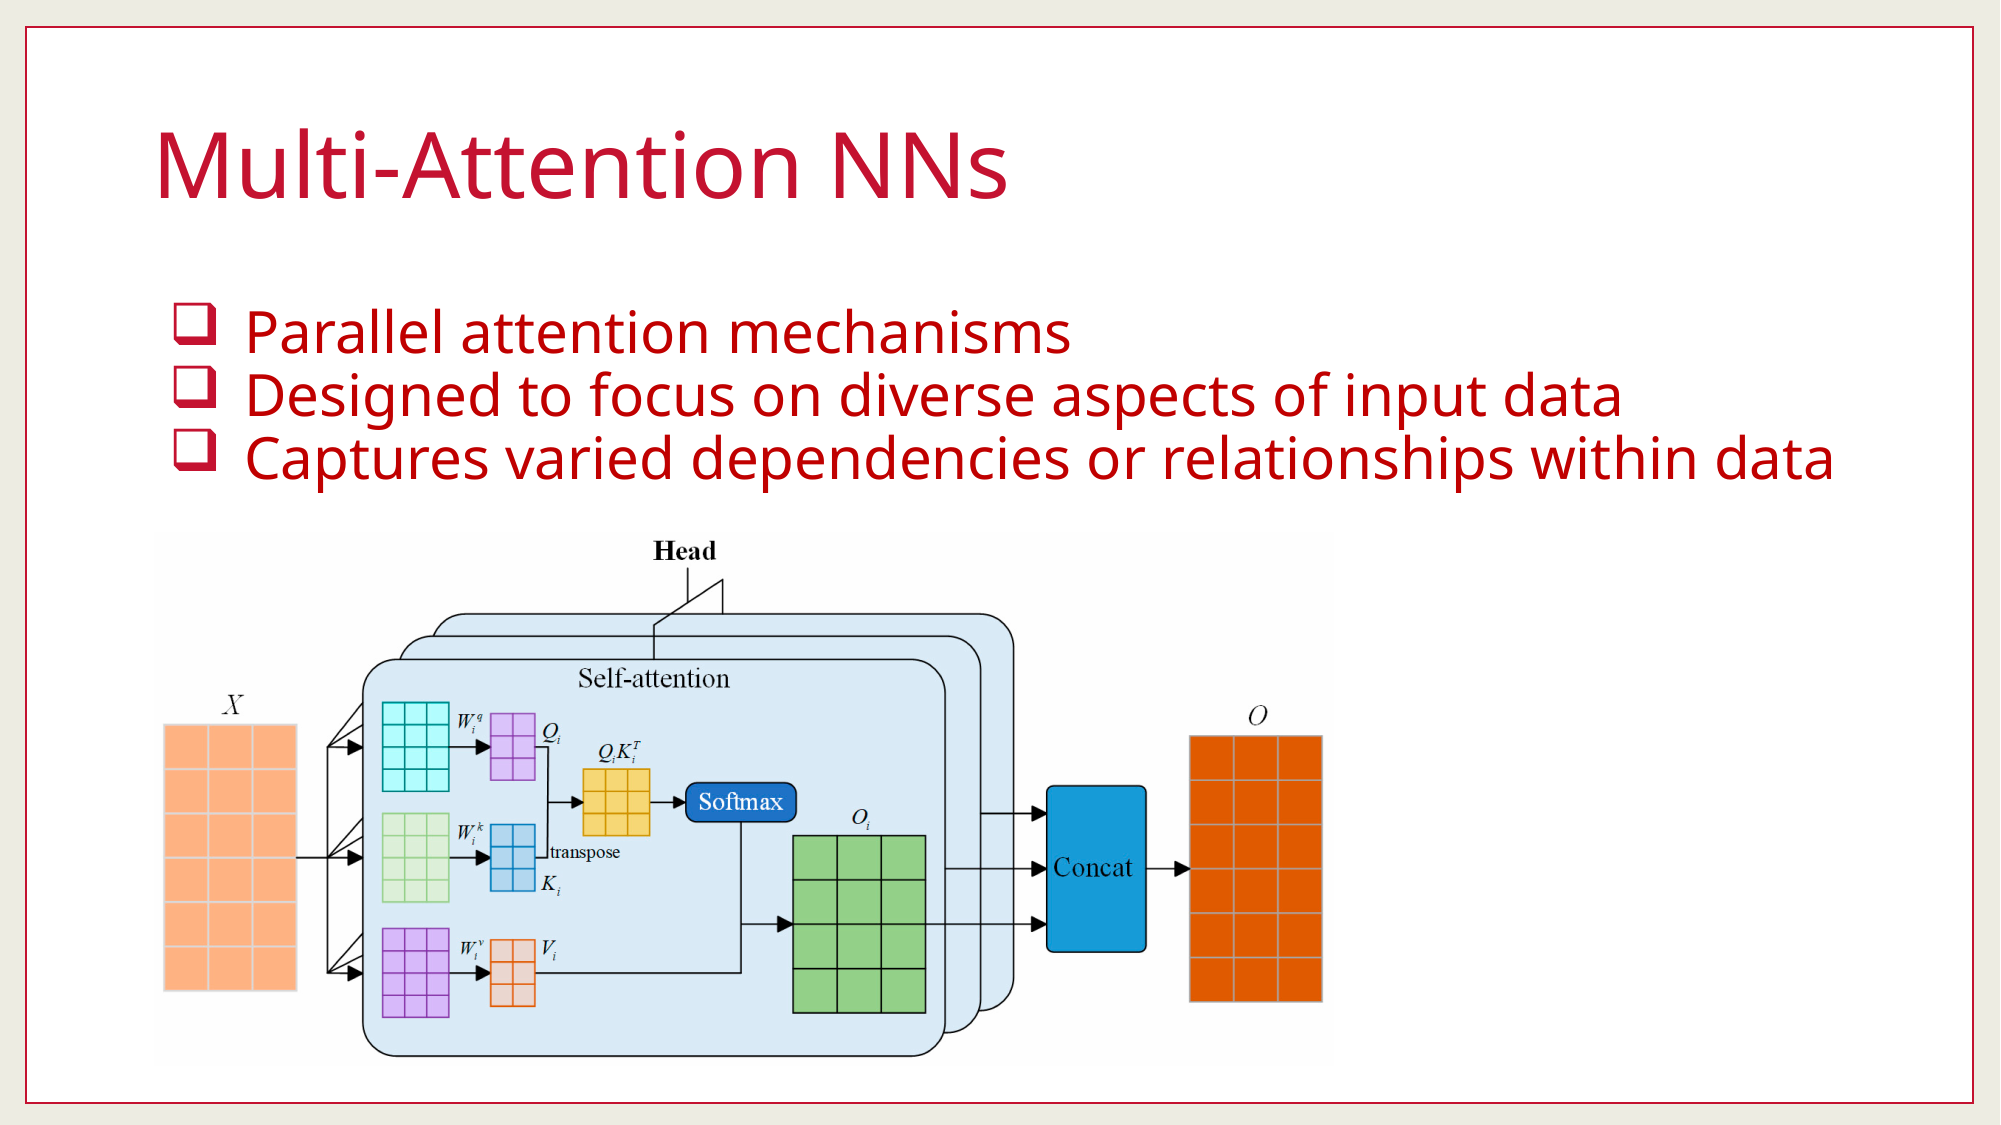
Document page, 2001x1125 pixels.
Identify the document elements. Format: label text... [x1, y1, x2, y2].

picture [153, 532, 1334, 1066]
list Parallel attention mechanisms Designed to focus on diverse aspects of input data Captures varied dependencies or relationships within data [154, 296, 1972, 1010]
title Multi-Attention NNs [137, 59, 1945, 278]
